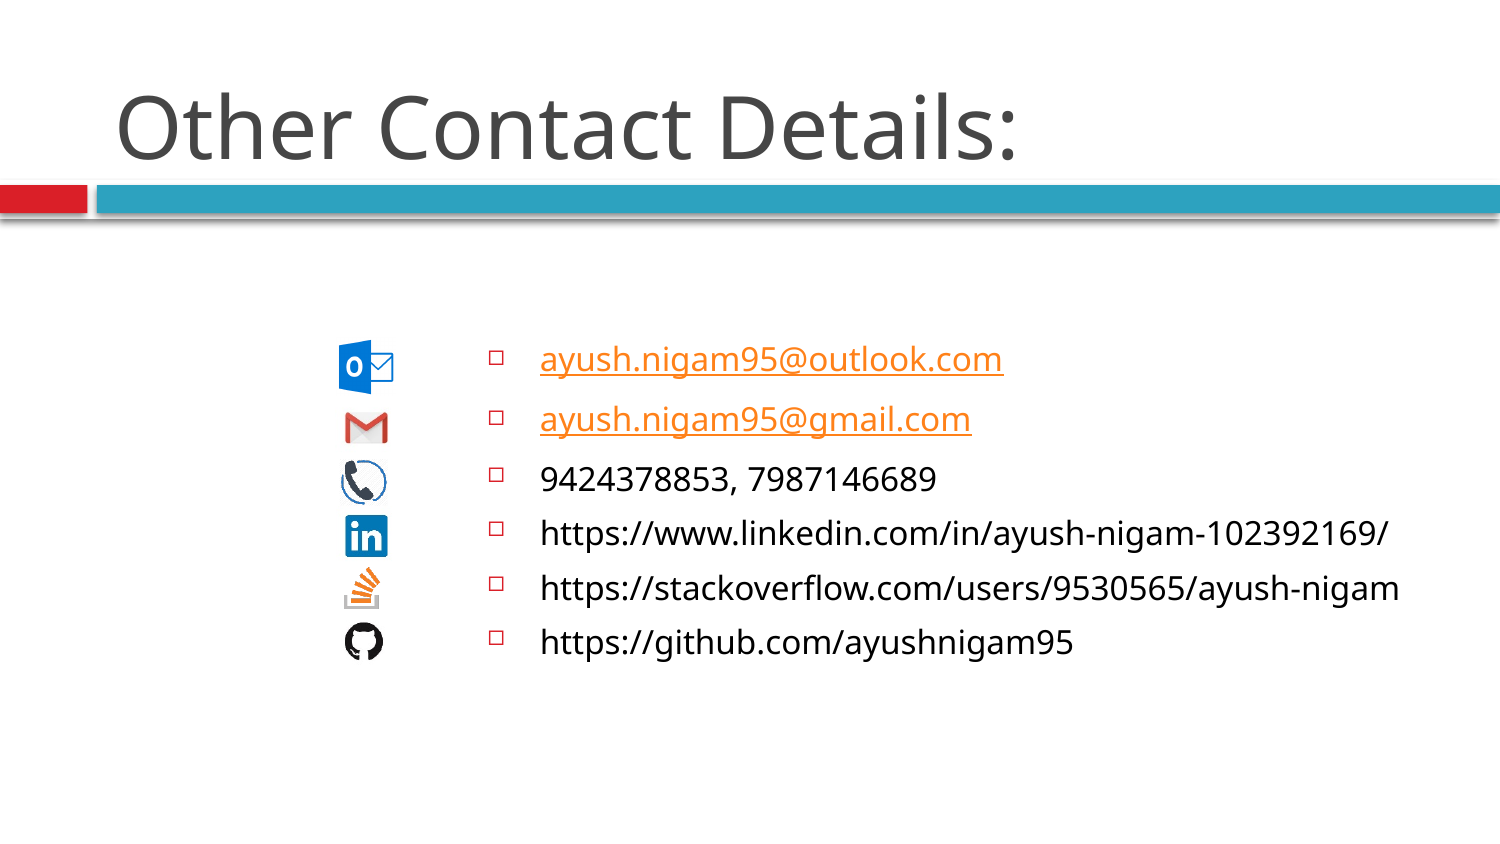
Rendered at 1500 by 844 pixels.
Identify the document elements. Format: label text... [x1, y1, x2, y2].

title Other Contact Details: [99, 19, 1438, 185]
picture [324, 337, 403, 673]
list ayush.nigam95@outlook.com ayush.nigam95@gmail.com 9424378853, 7987146689 https://www.linkedin.com/in/ayush-nigam-102392169/ https://stackoverflow.com/users/9530565/ayush-nigam https://github.com/ayushnigam95 [472, 221, 1438, 760]
